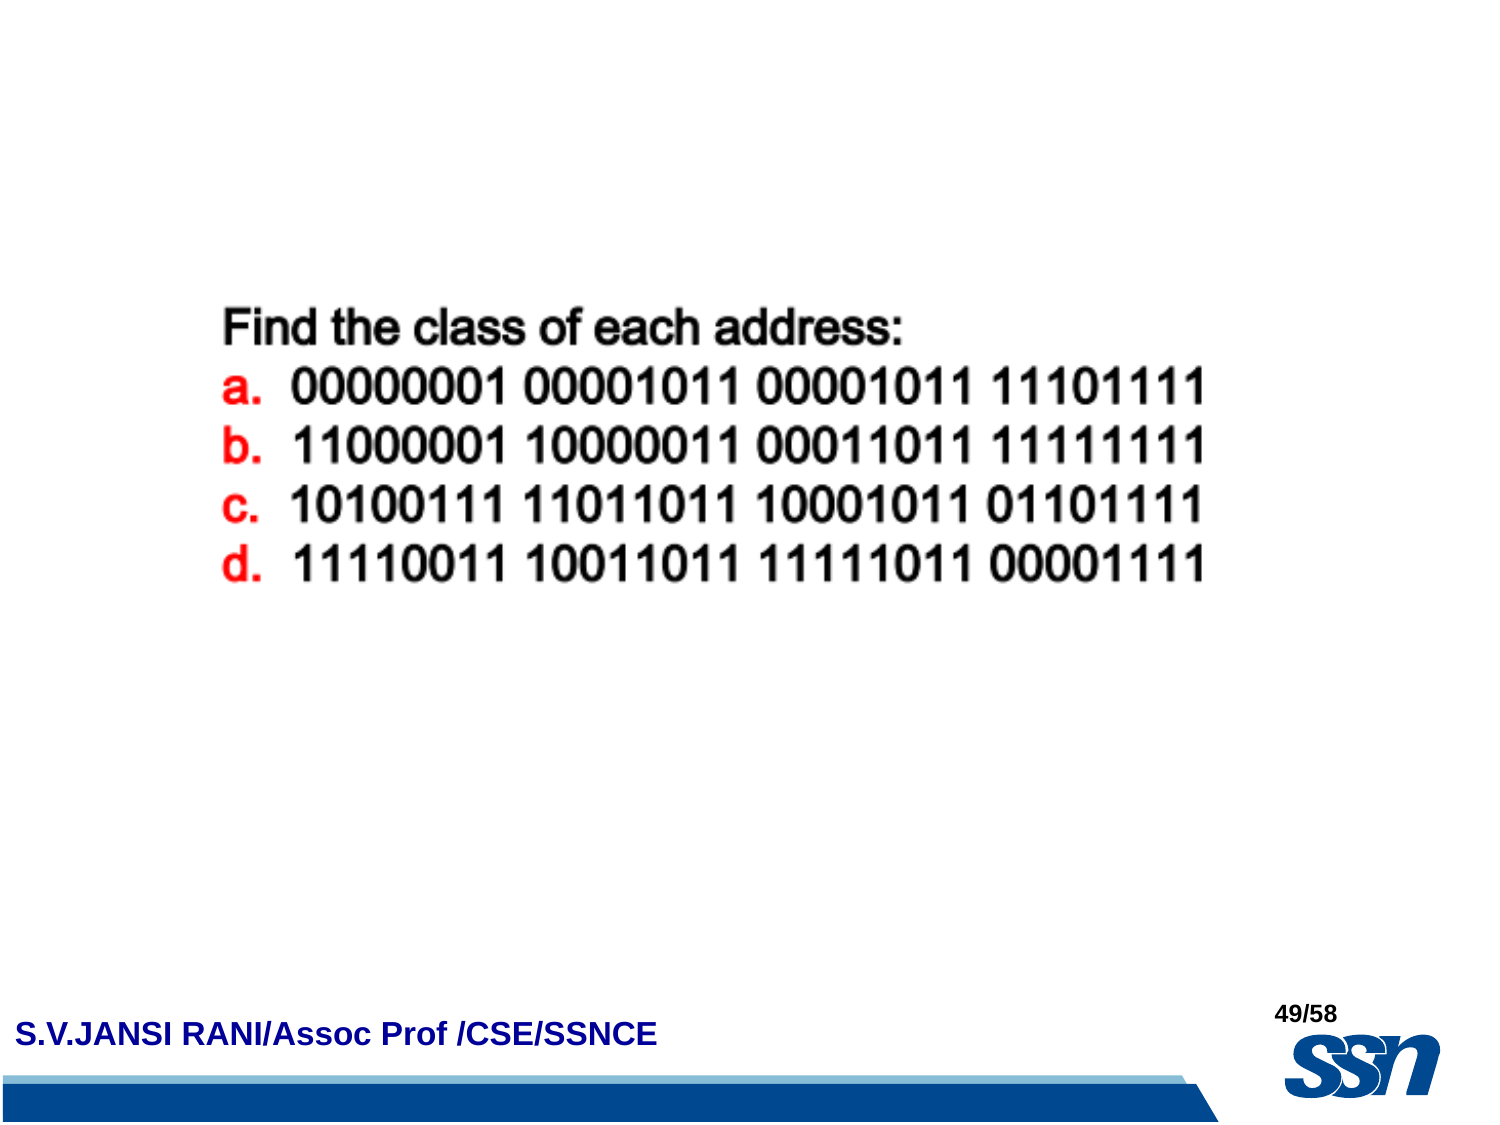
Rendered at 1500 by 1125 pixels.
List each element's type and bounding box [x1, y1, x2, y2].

list [216, 290, 1284, 631]
